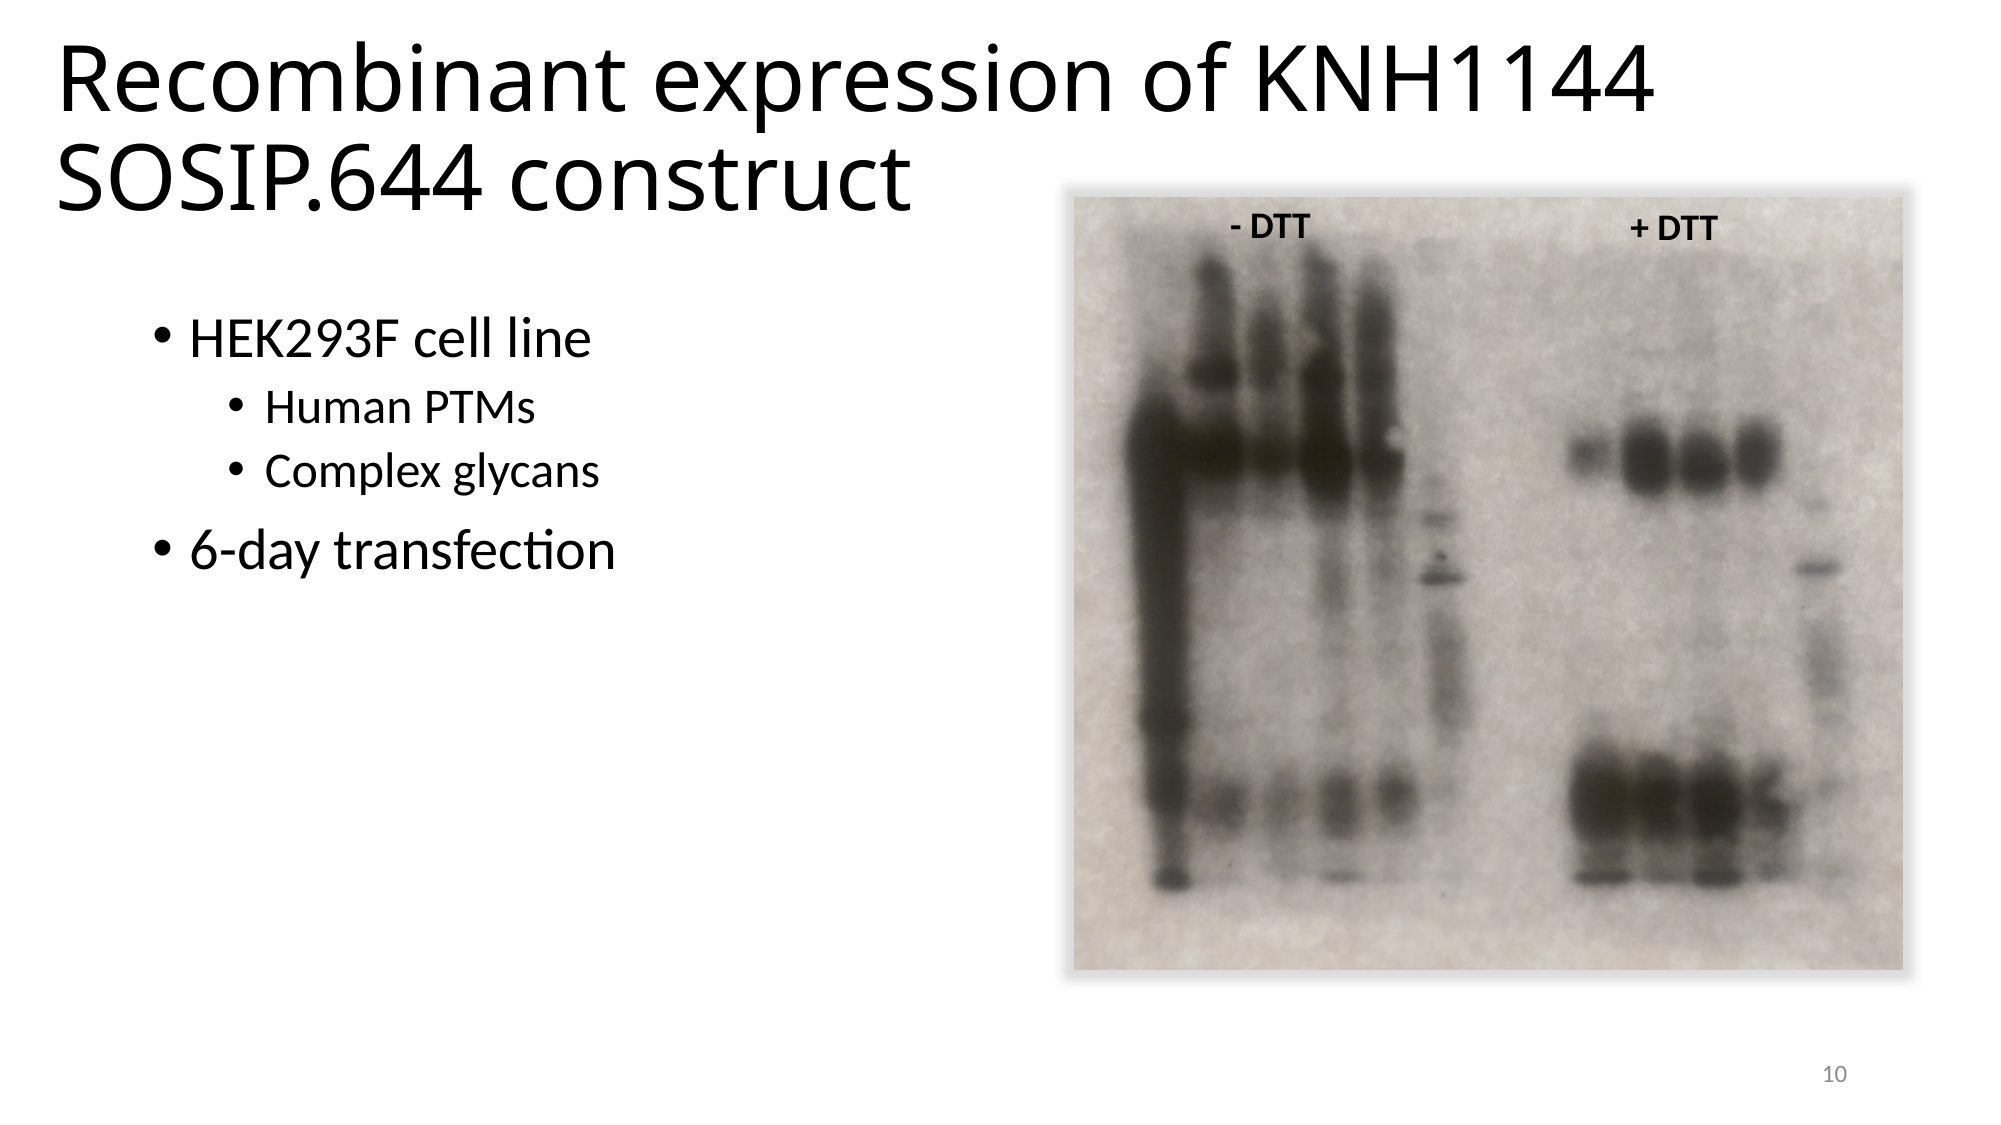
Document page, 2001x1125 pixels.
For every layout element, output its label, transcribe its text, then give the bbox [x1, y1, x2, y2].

picture [1074, 197, 1903, 970]
slide_number 10 [1412, 1042, 1863, 1103]
text_box Recombinant expression of KNH1144 SOSIP.644 construct [40, 22, 1766, 240]
list HEK293F cell line Human PTMs Complex glycans 6-day transfection [137, 299, 1863, 1014]
